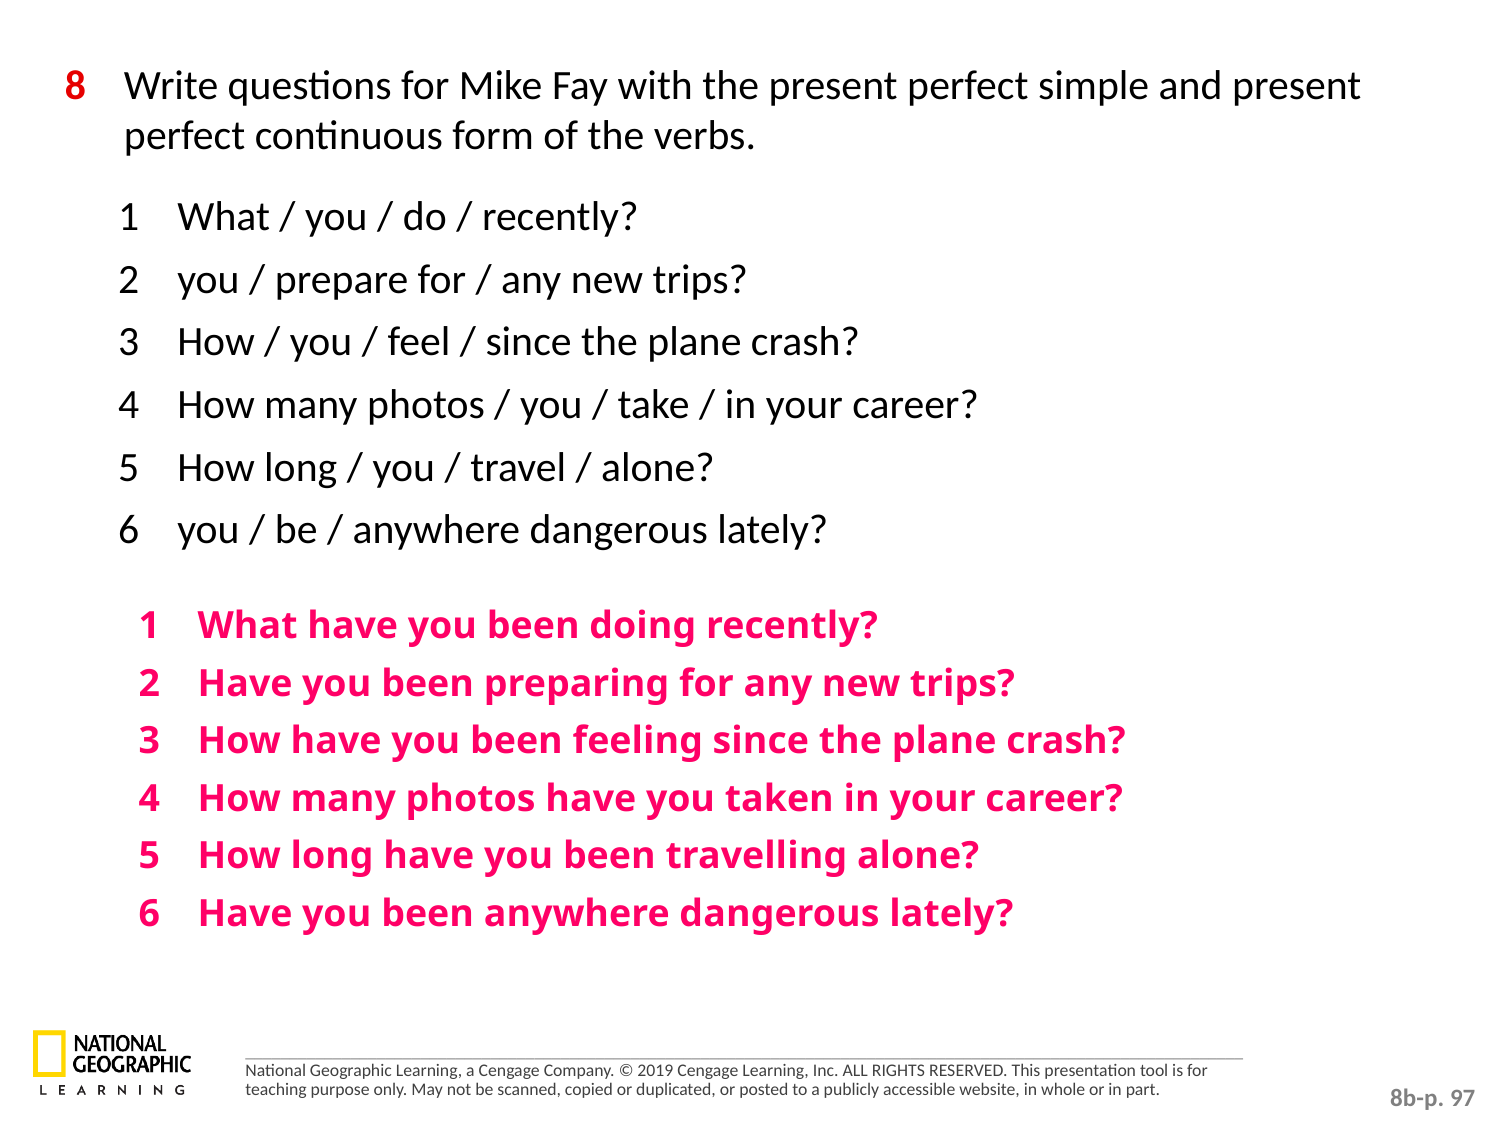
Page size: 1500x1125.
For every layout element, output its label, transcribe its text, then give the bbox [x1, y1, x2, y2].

text_box 8b-p. 97 [1322, 1073, 1491, 1119]
text_box 1 What have you been doing recently? 2 Have you been preparing for any new trips? 3 How have you been feeling since the plane crash? 4 How many photos have you taken in your career? 5 How long have you been travelling alone? 6 Have you been anywhere dangerous lately? [123, 593, 1378, 942]
text_box 1 What / you / do / recently? 2 you / prepare for / any new trips? 3 How / you / feel / since the plane crash? 4 How many photos / you / take / in your career? 5 How long / you / travel / alone? 6 you / be / anywhere dangerous lately? [103, 181, 1437, 560]
picture [33, 1030, 191, 1095]
text_box 8 Write questions for Mike Fay with the present perfect simple and present perfect continuous form of the verbs. [50, 50, 1443, 166]
